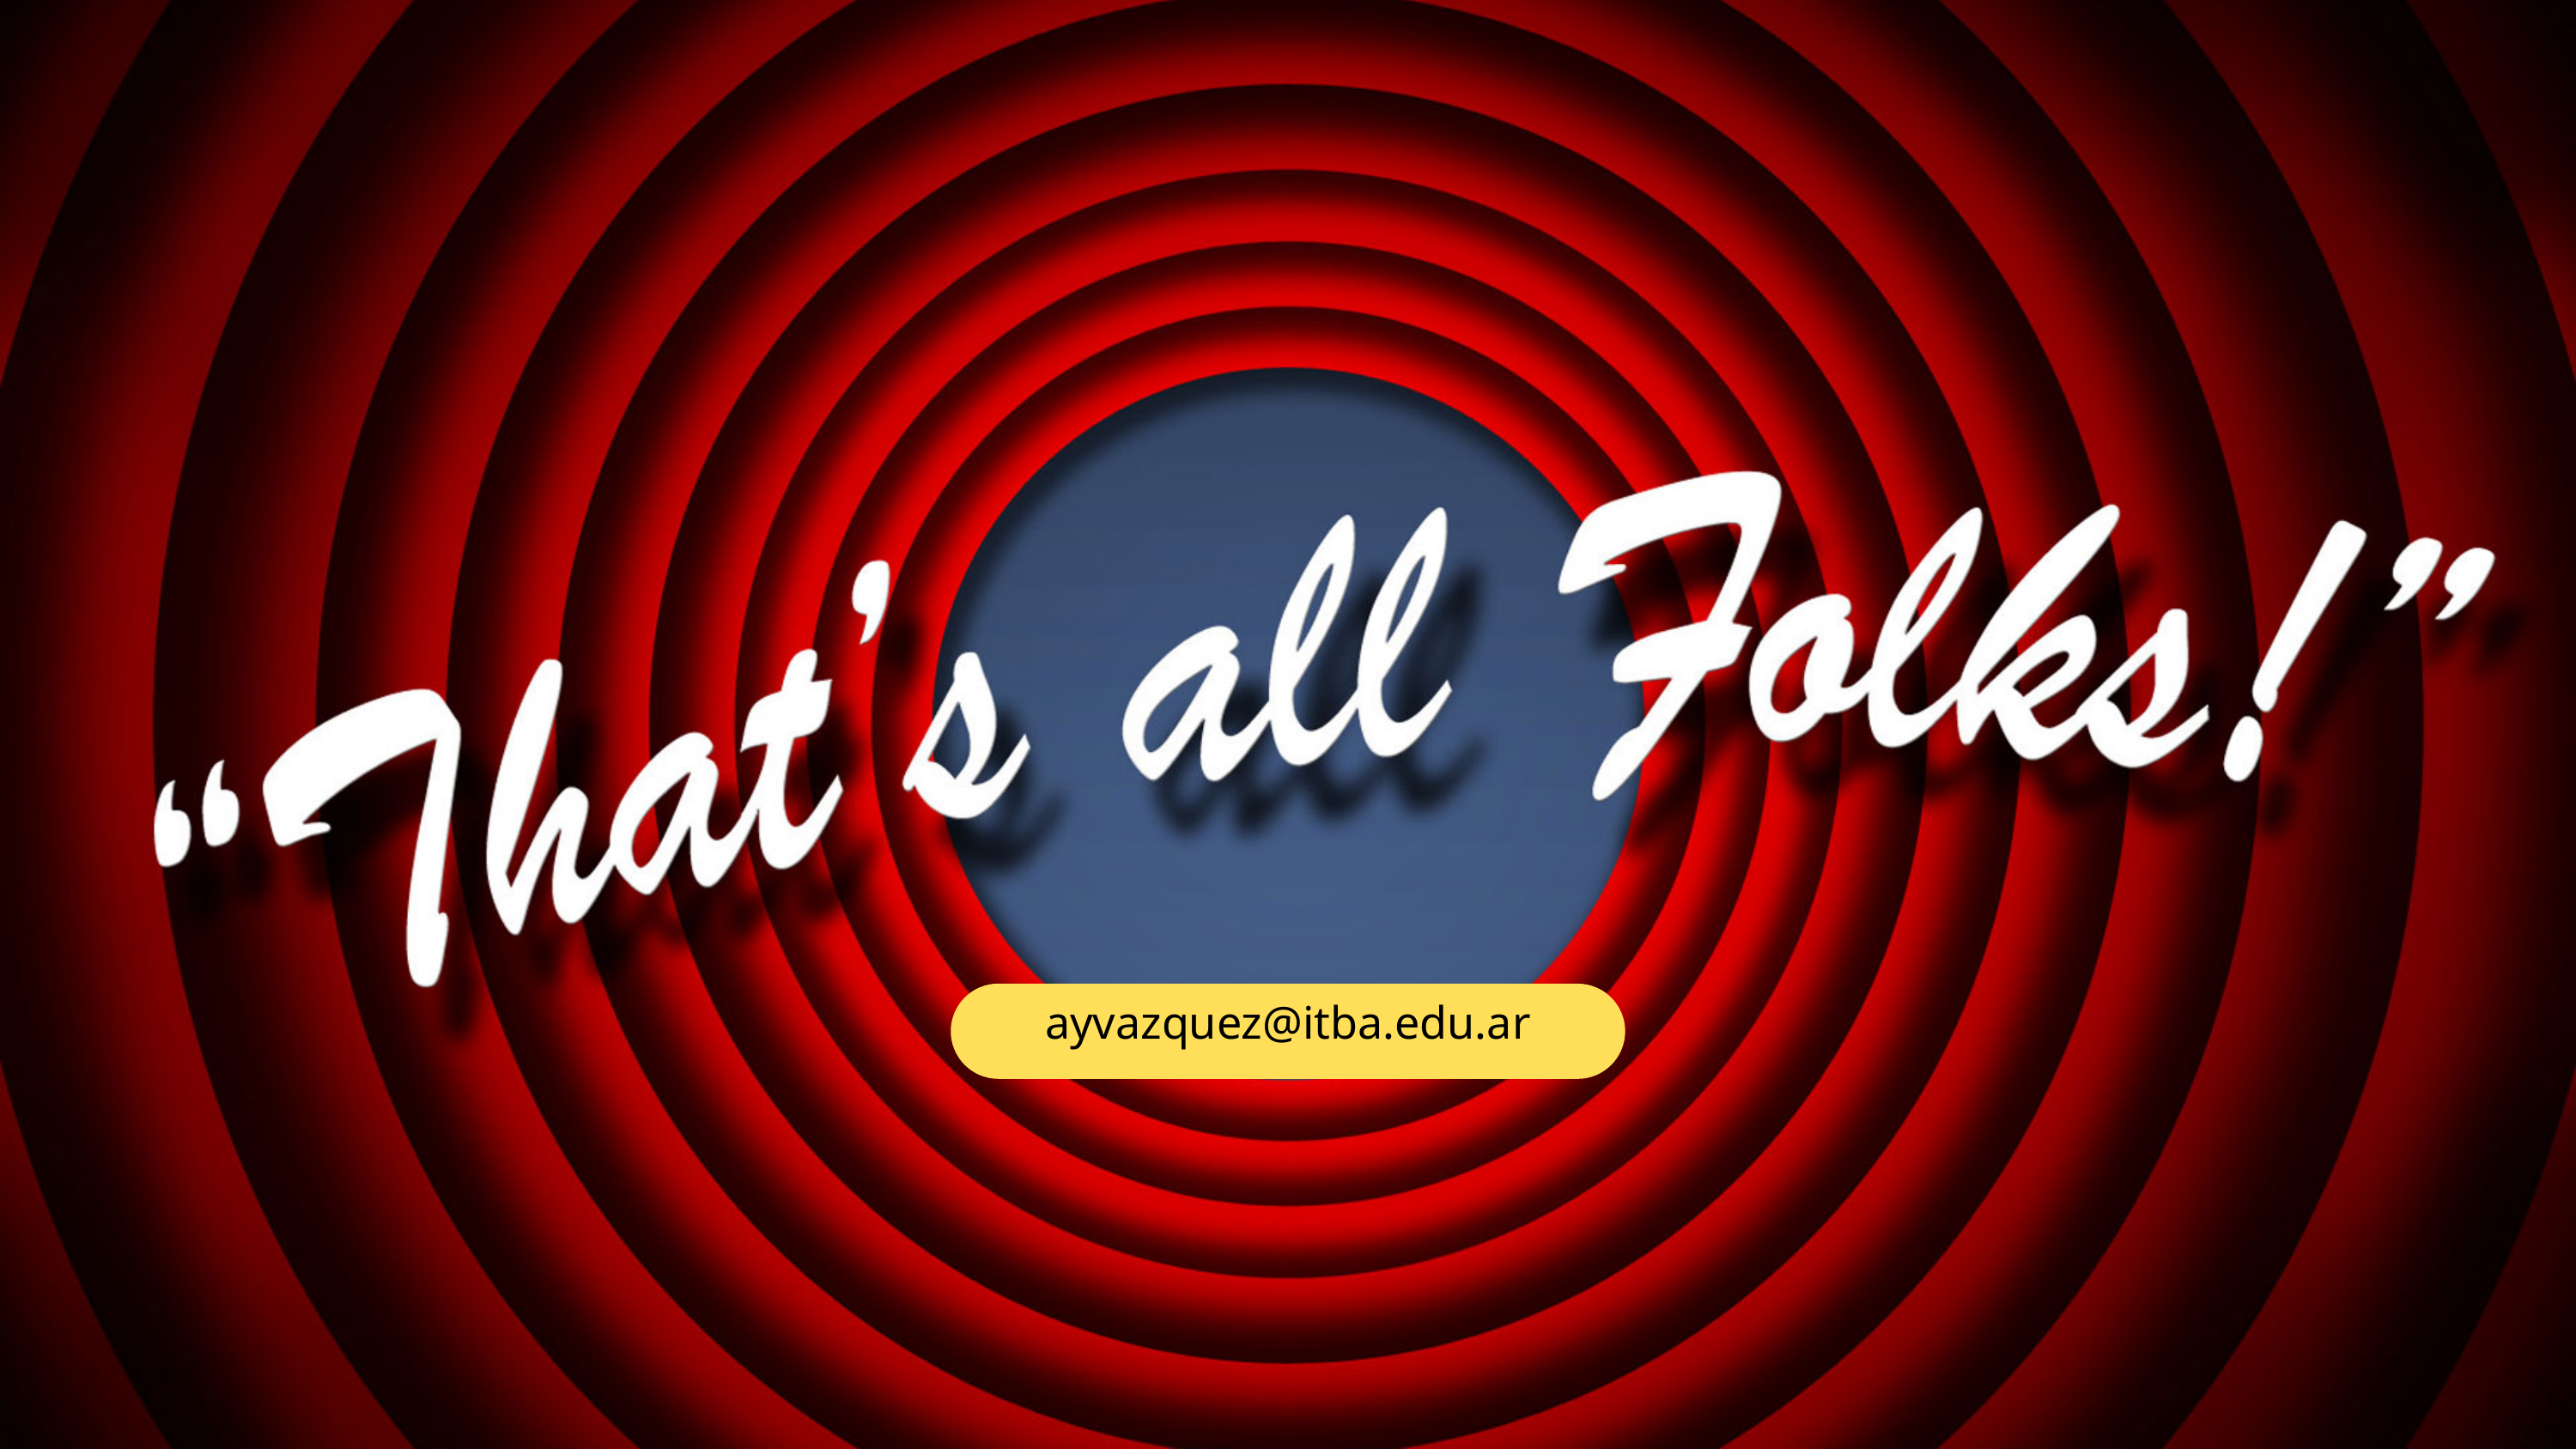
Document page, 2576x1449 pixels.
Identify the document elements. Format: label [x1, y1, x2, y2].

text_box [998, 1003, 1578, 1059]
text_box [0, 0, 2576, 1449]
